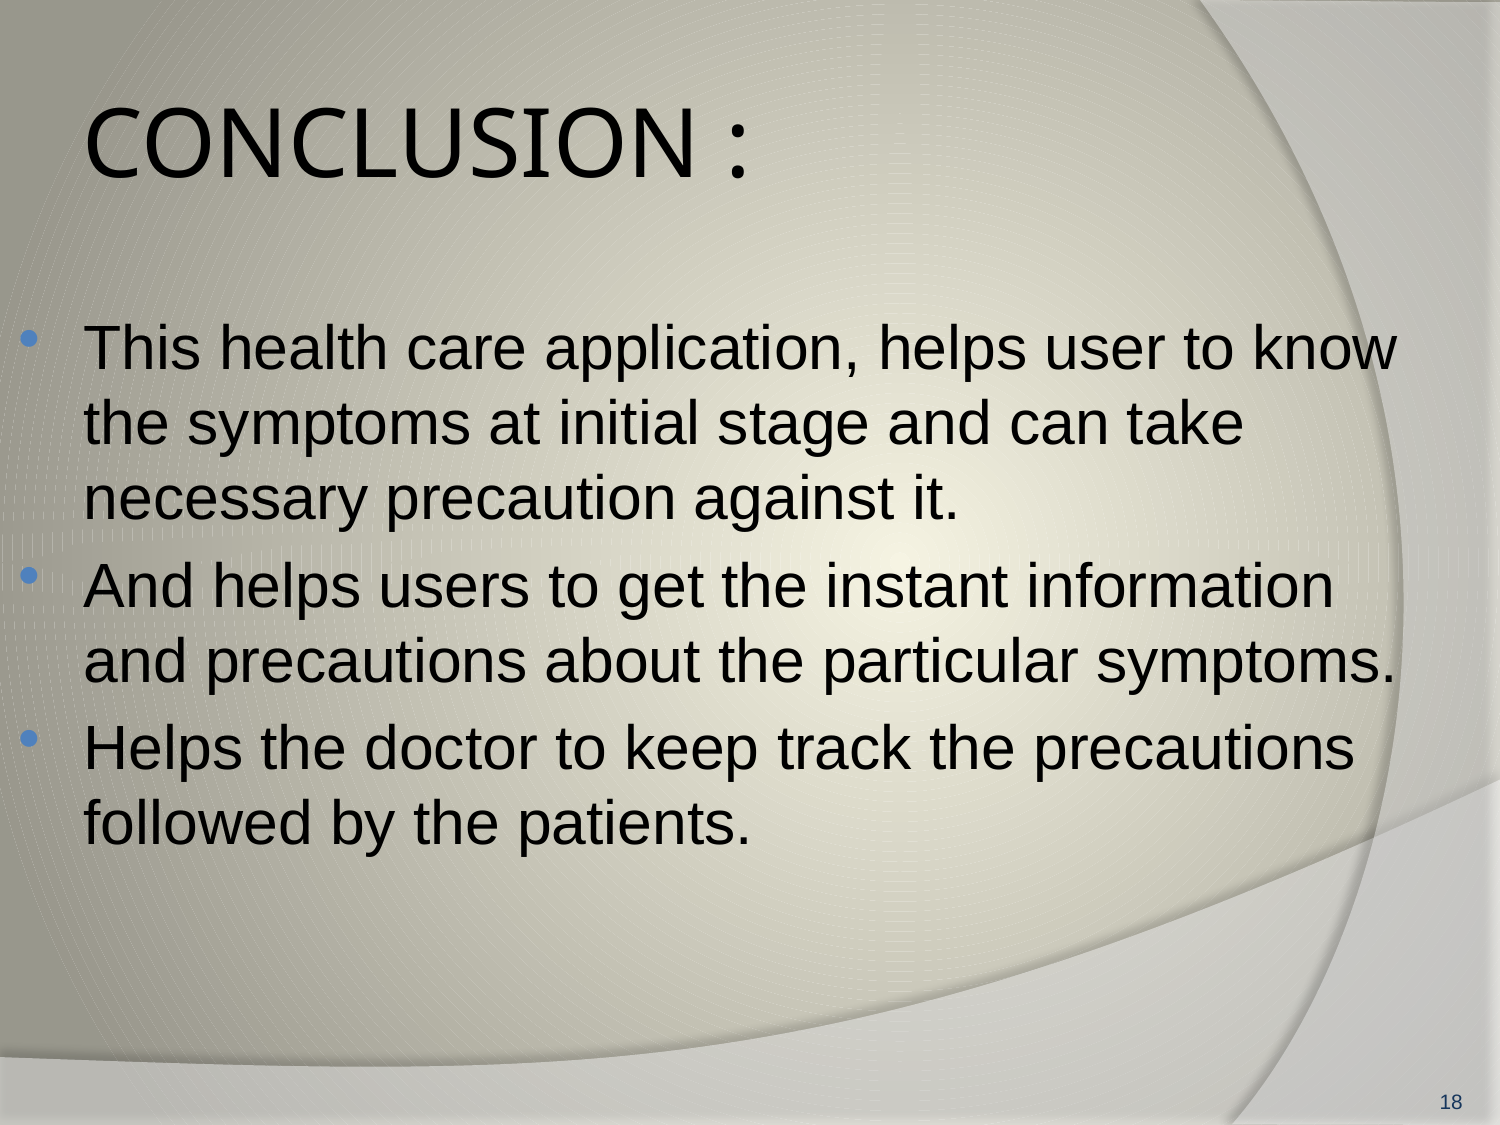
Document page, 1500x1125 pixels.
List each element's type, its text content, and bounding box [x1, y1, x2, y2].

title CONCLUSION : [75, 45, 1300, 233]
slide_number 18 [1337, 1053, 1463, 1114]
list This health care application, helps user to know the symptoms at initial stage and can take necessary precaution against it. And helps users to get the instant information and precautions about the particular symptoms. Helps the doctor to keep track the precautions followed by the patients. [0, 299, 1463, 1043]
